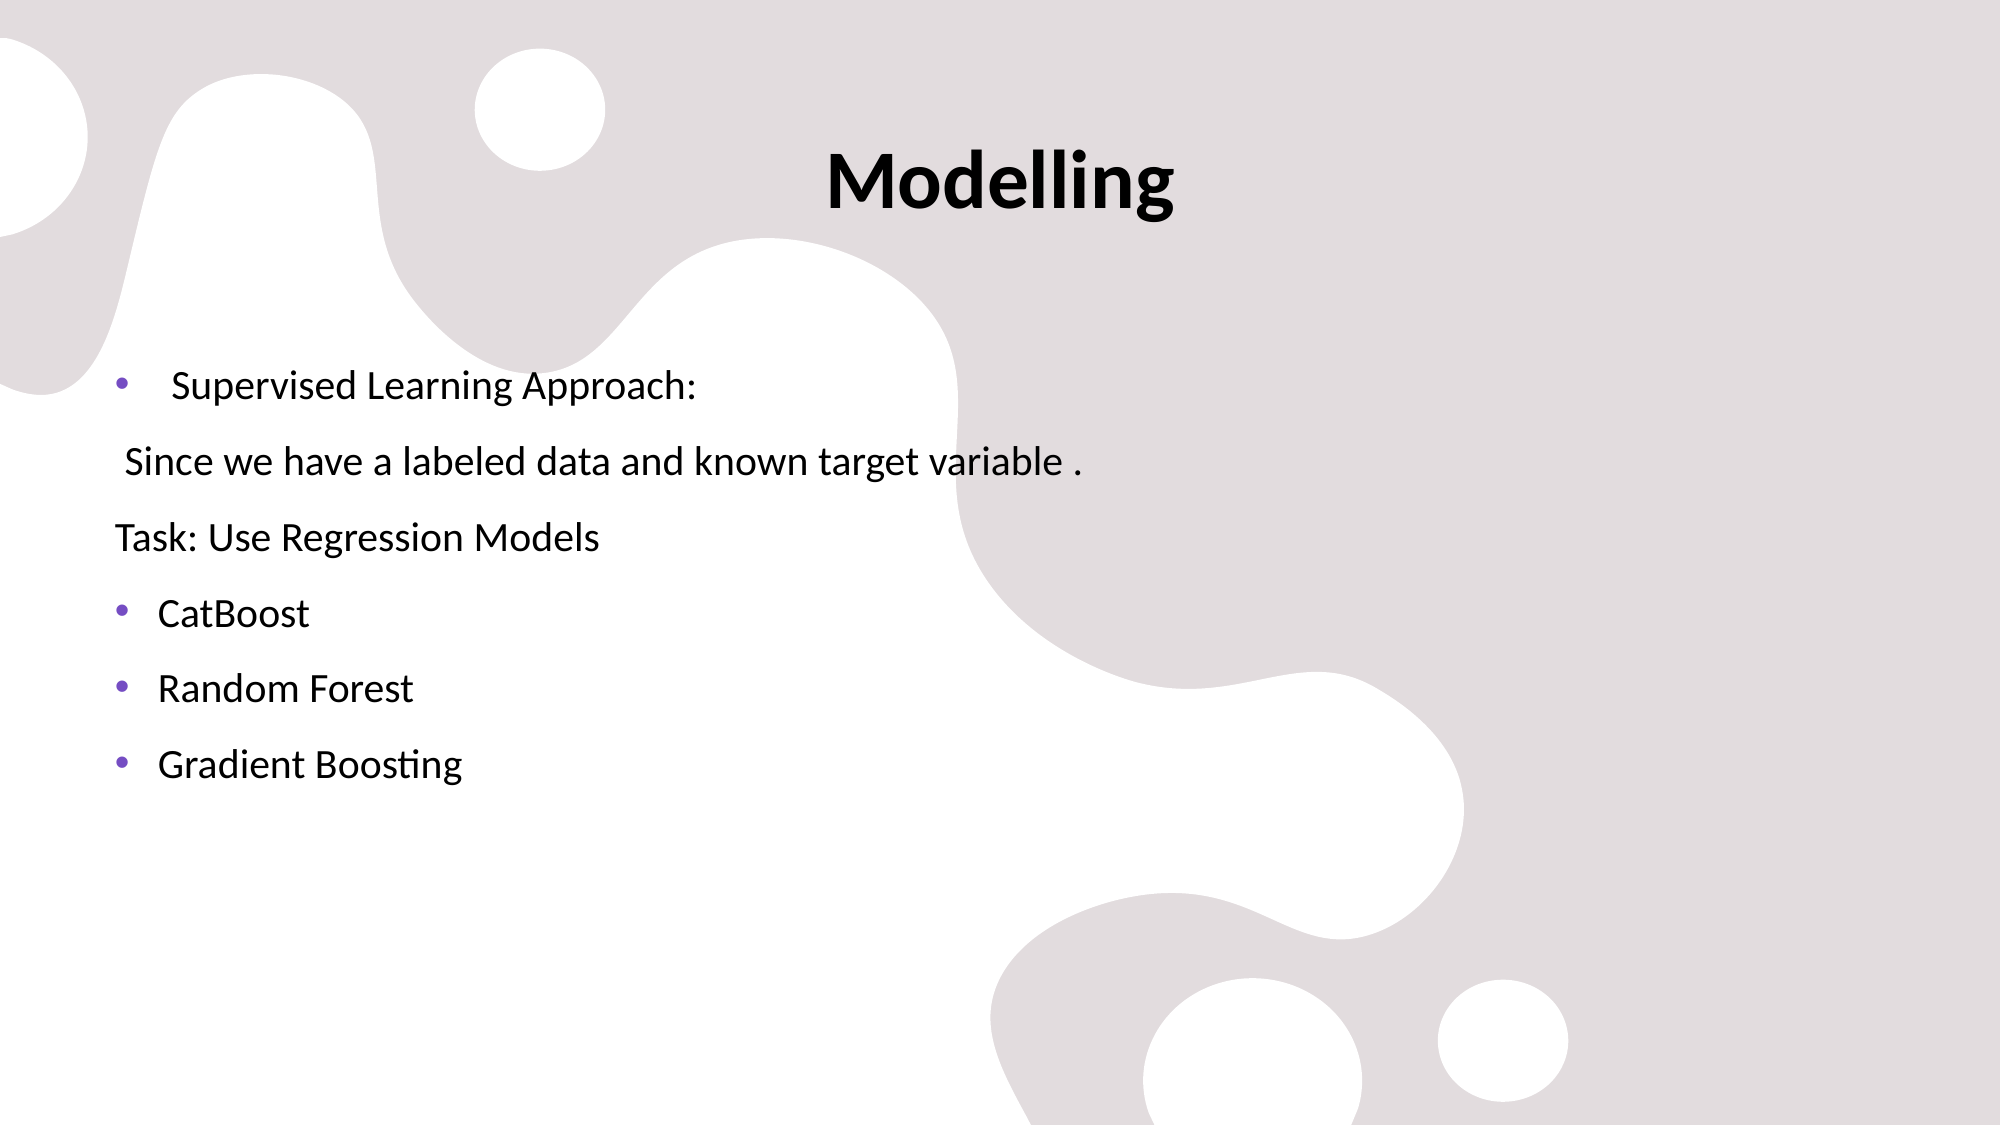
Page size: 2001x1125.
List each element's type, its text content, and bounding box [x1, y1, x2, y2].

title Modelling [99, 91, 1900, 233]
list Supervised Learning Approach: Since we have a labeled data and known target variable . Task: Use Regression Models CatBoost Random Forest Gradient Boosting [99, 345, 1900, 1008]
